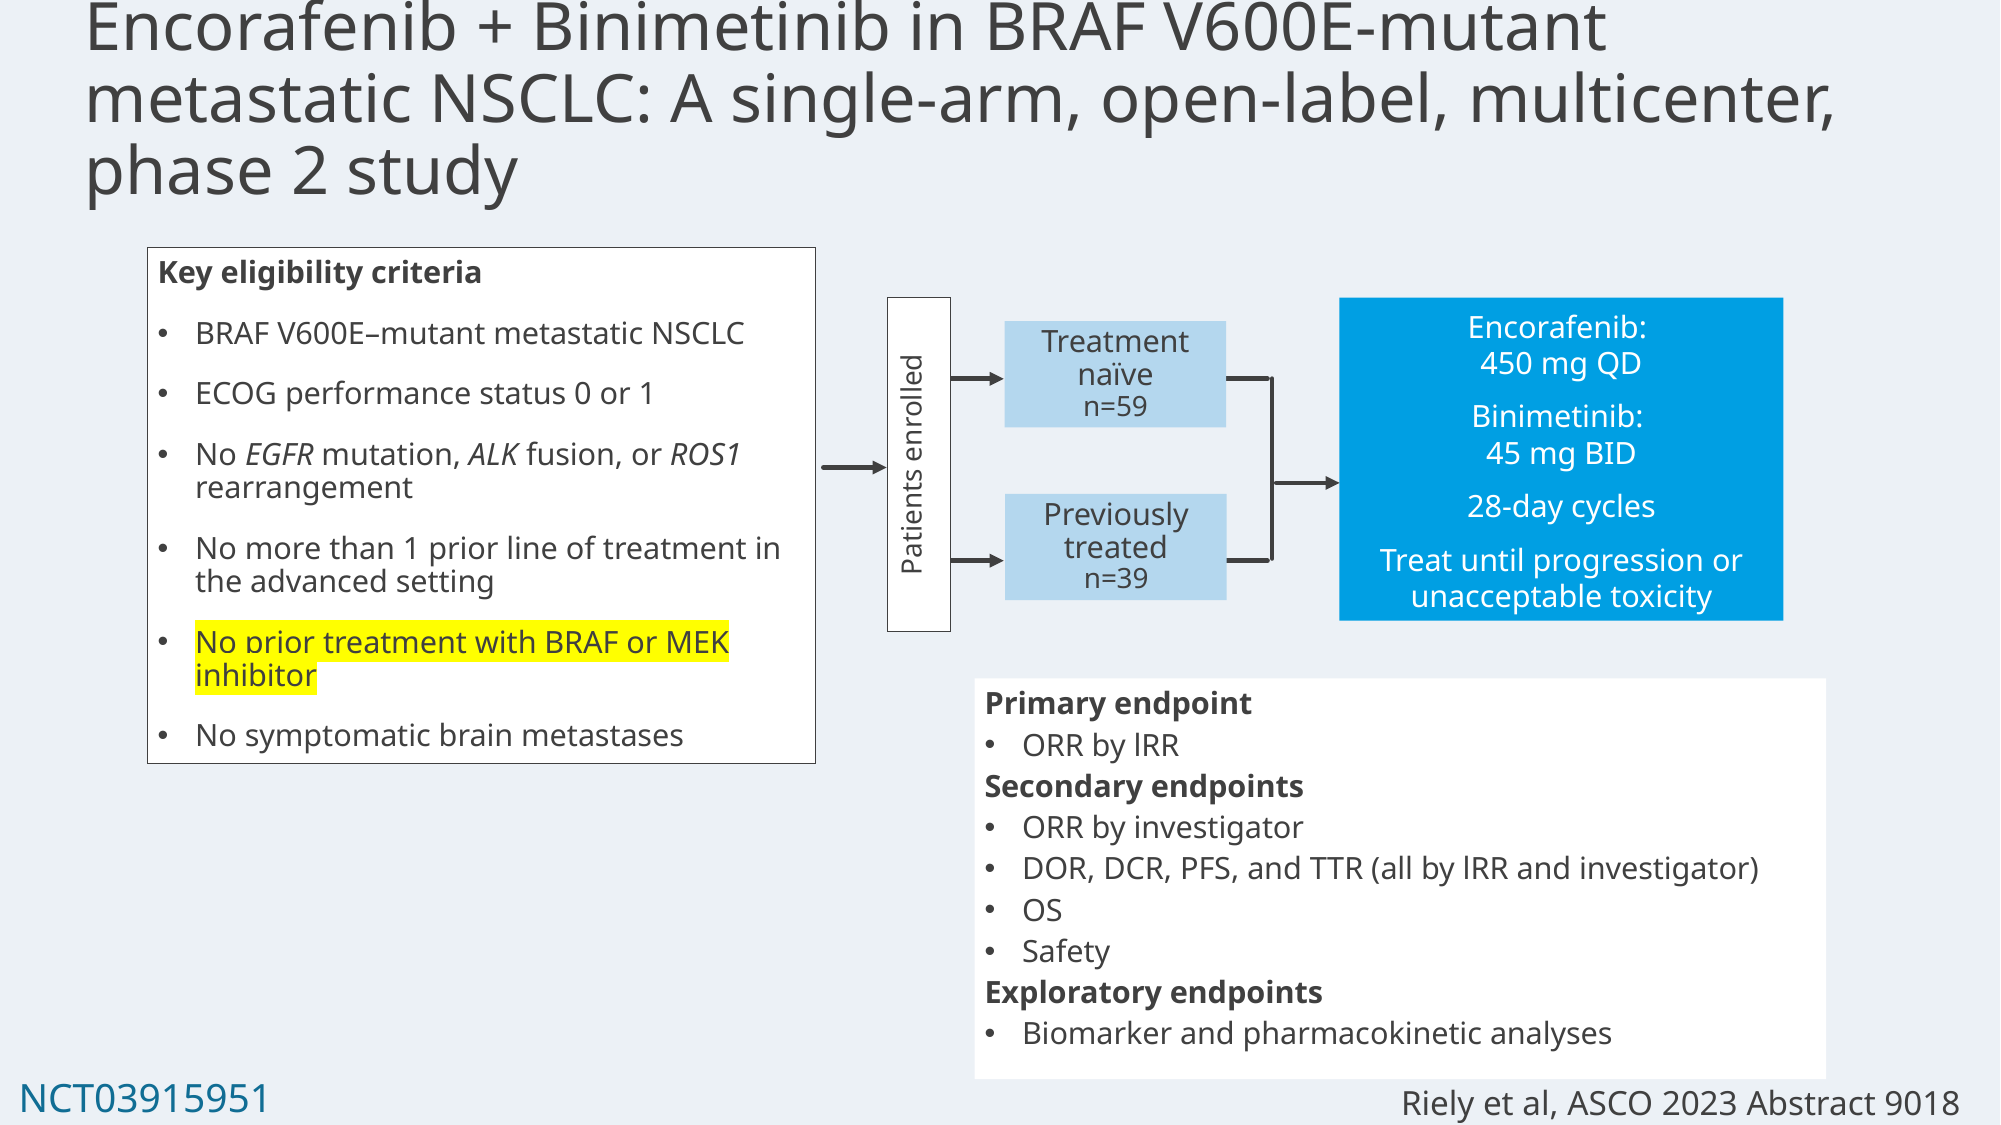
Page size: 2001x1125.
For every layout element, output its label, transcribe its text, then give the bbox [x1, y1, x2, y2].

text_box Patients enrolled [887, 297, 951, 632]
text_box Previously treated n=39 [1005, 493, 1227, 601]
text_box Treatment naïve n=59 [1004, 321, 1227, 428]
title Encorafenib + Binimetinib in BRAF V600E-mutant metastatic NSCLC: A single-arm, open-label, multicenter, phase 2 study [84, 63, 1916, 210]
text_box NCT03915951 [3, 1066, 287, 1125]
text_box Encorafenib: 450 mg QD Binimetinib: 45 mg BID 28-day cycles Treat until progression or unacceptable toxicity [1339, 297, 1784, 621]
text_box Riely et al, ASCO 2023 Abstract 9018 [1386, 1075, 2000, 1125]
text_box Key eligibility criteria BRAF V600E–mutant metastatic NSCLC ECOG performance status 0 or 1 No EGFR mutation, ALK fusion, or ROS1 rearrangement No more than 1 prior line of treatment in the advanced setting No prior treatment with BRAF or MEK inhibitor No symptomatic brain metastases [147, 247, 816, 764]
text_box [33, 0, 1967, 75]
text_box Primary endpoint ORR by lRR Secondary endpoints ORR by investigator DOR, DCR, PFS, and TTR (all by lRR and investigator) OS Safety Exploratory endpoints Biomarker and pharmacokinetic analyses [974, 678, 1827, 1080]
